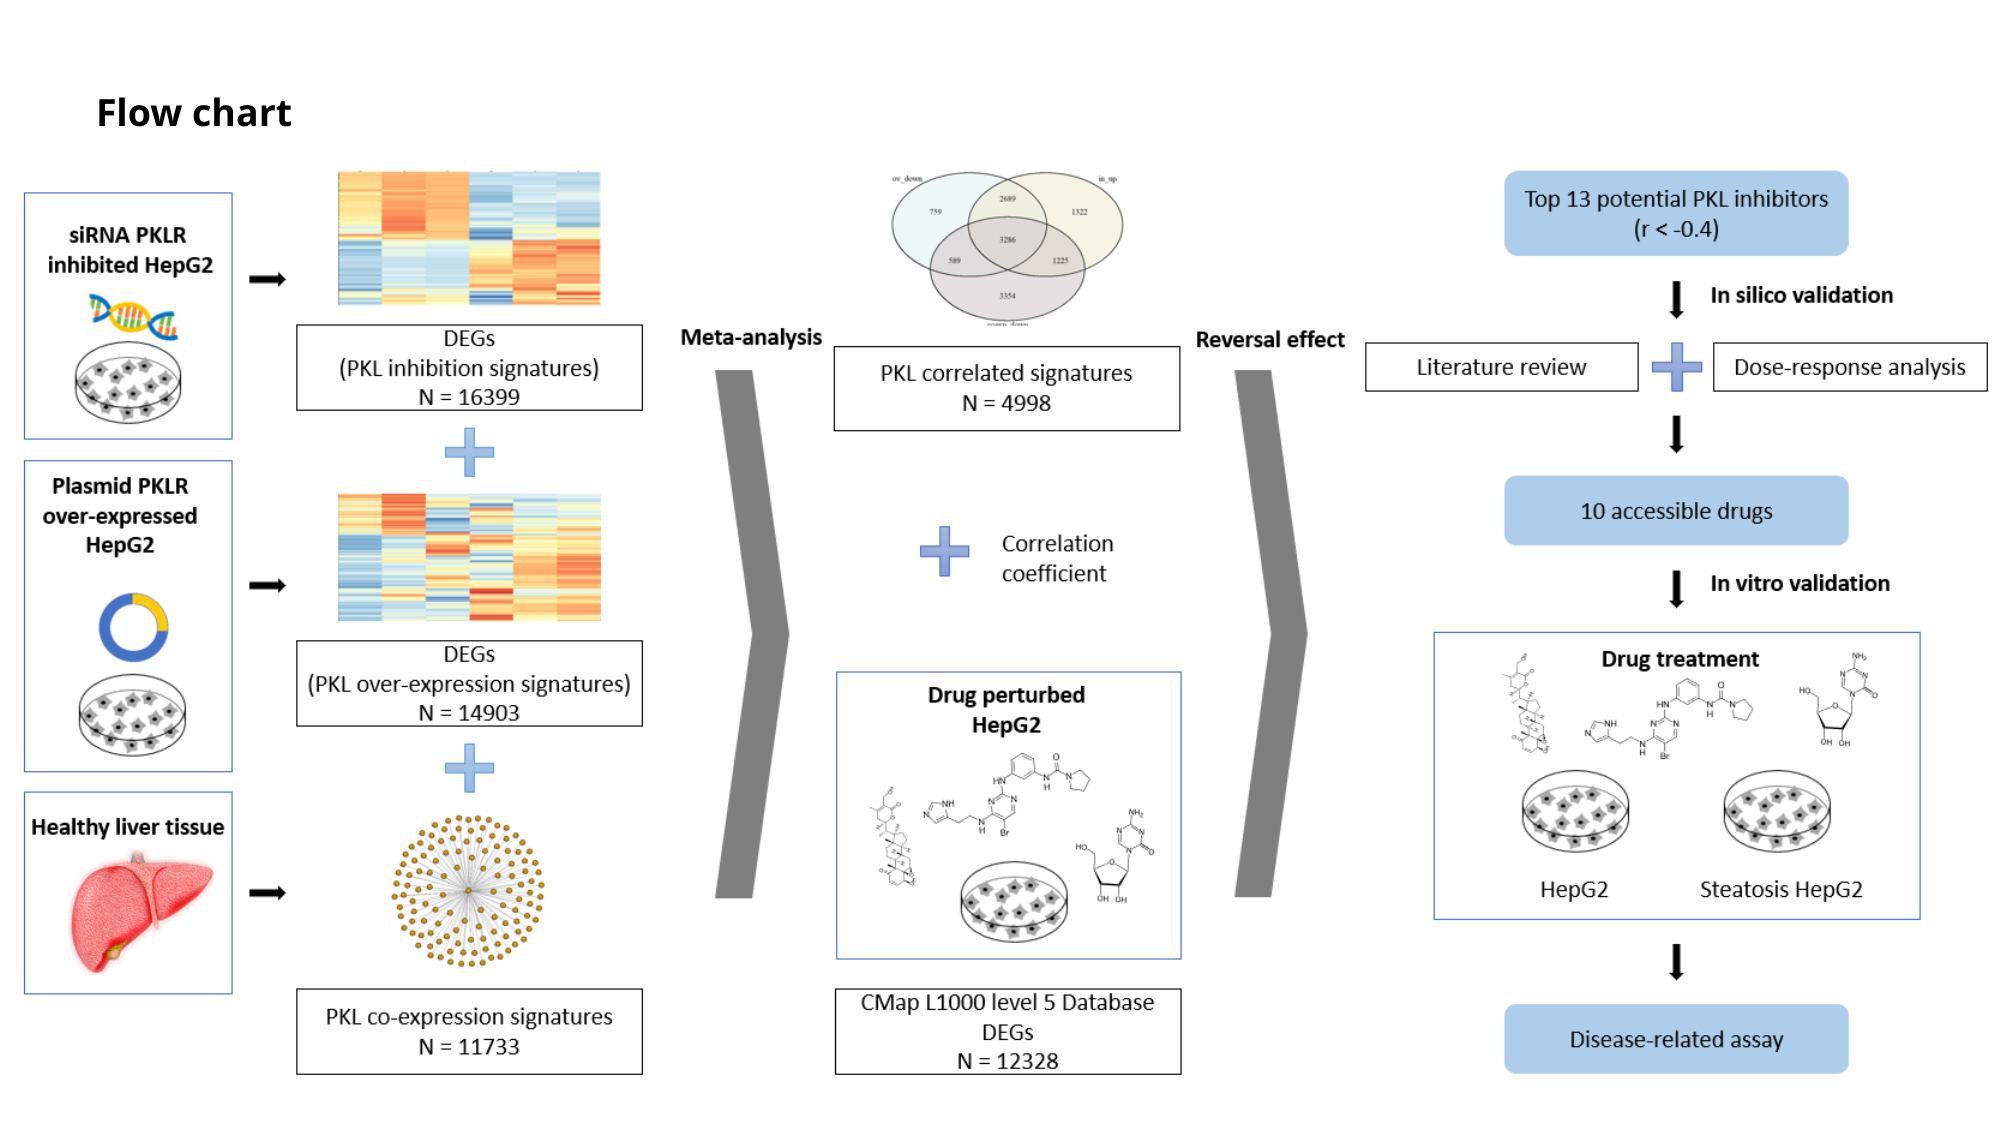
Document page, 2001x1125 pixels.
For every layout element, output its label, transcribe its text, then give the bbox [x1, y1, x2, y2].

picture [0, 142, 2000, 1105]
text_box Flow chart [81, 81, 307, 142]
